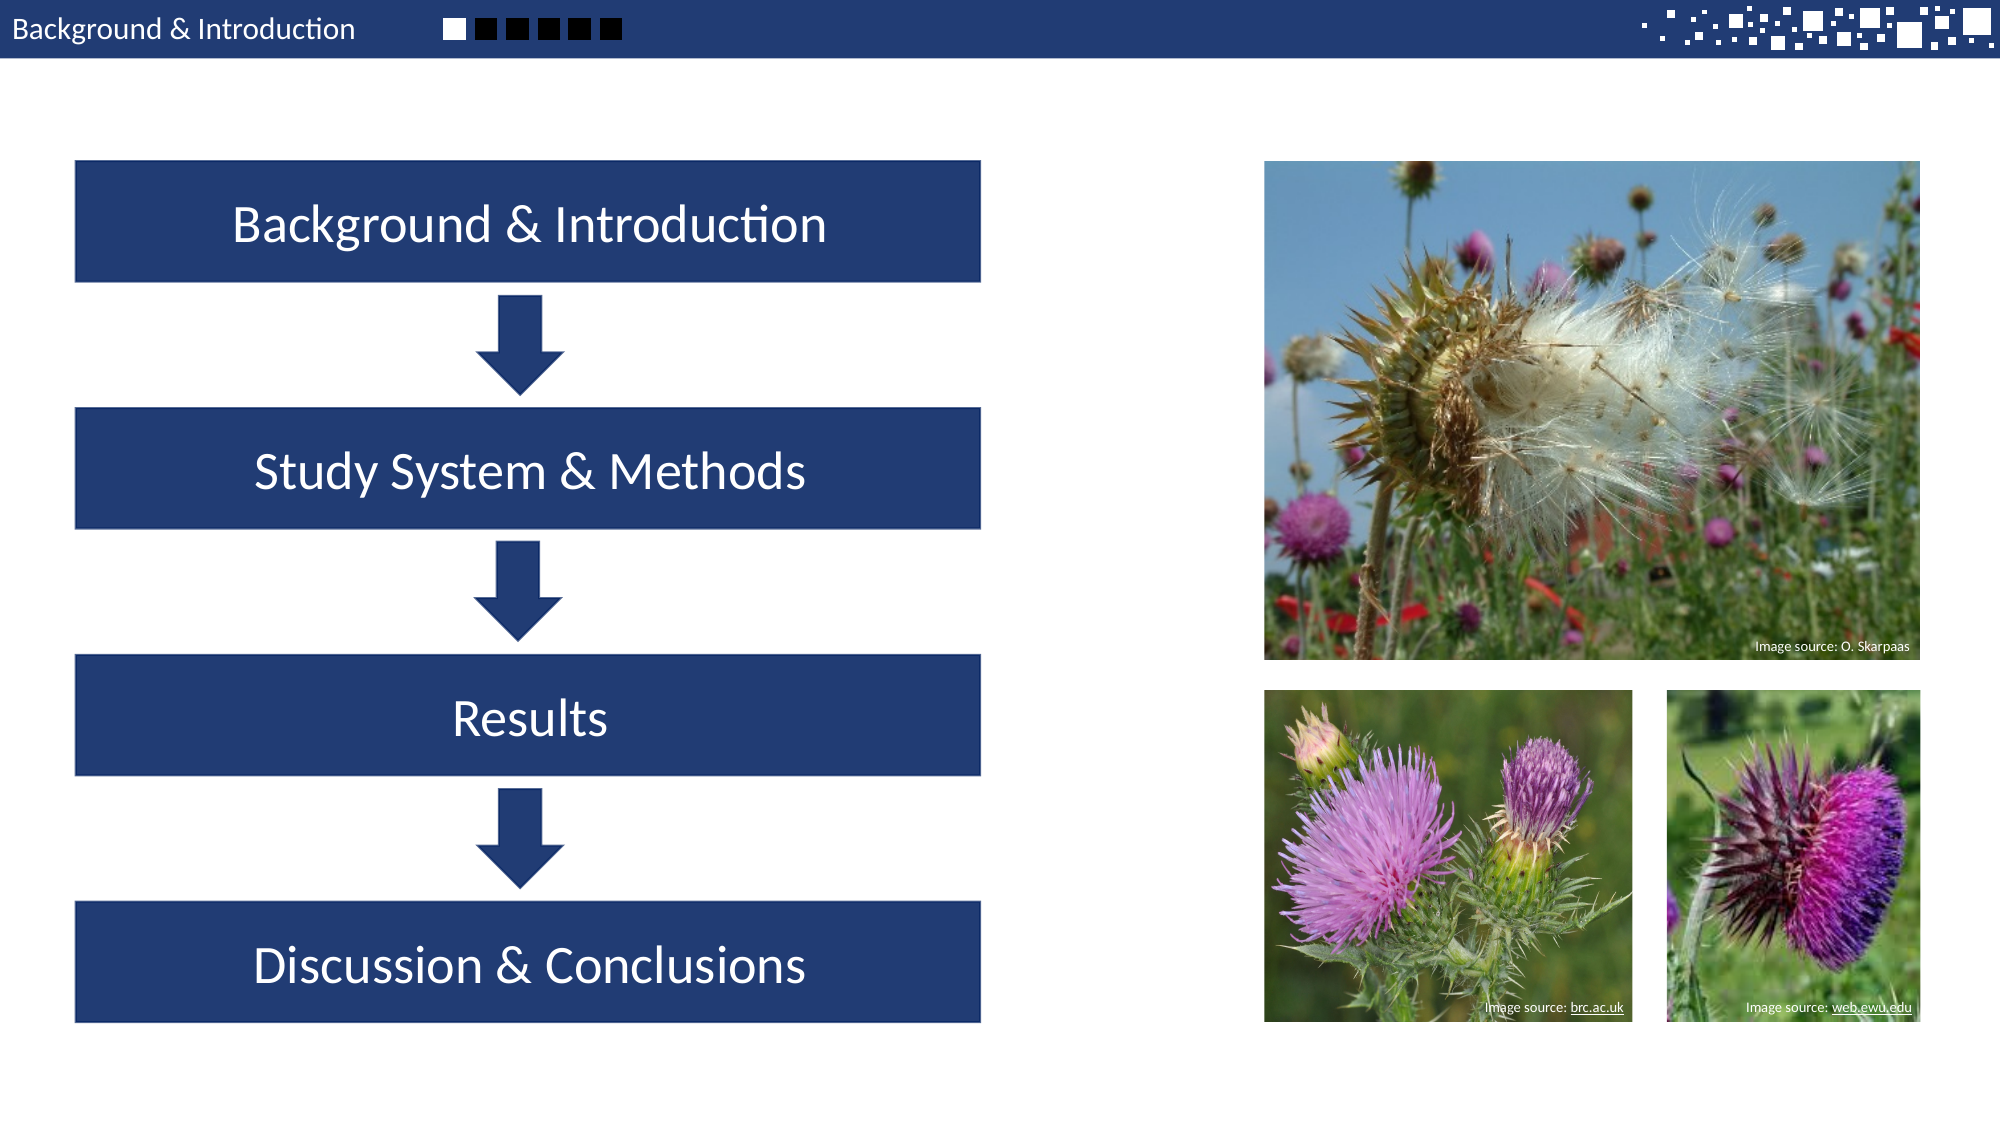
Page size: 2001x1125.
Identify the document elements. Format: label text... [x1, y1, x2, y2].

text_box Image source: O. Skarpaas [1740, 628, 1931, 662]
text_box Background & Introduction [158, 180, 904, 261]
text_box [1886, 7, 1894, 15]
text_box Background & Introduction [0, 1, 478, 54]
text_box [1695, 32, 1703, 40]
text_box [75, 654, 981, 776]
text_box Image source: web.ewu.edu [1731, 990, 1931, 1024]
text_box [1860, 8, 1880, 28]
text_box [0, 0, 2000, 59]
text_box Image source: brc.ac.uk [1469, 990, 1731, 1024]
text_box [475, 788, 566, 890]
text_box [1897, 22, 1922, 48]
text_box Study System & Methods [158, 427, 904, 508]
text_box [1749, 37, 1757, 45]
text_box [473, 540, 563, 643]
text_box [506, 18, 529, 40]
text_box Results [158, 674, 904, 755]
text_box [1835, 8, 1843, 16]
text_box [1667, 10, 1675, 18]
text_box [1795, 43, 1803, 50]
text_box [600, 18, 622, 40]
text_box [1819, 36, 1827, 44]
text_box Discussion & Conclusions [158, 921, 904, 1002]
text_box [1935, 16, 1949, 29]
text_box [1860, 43, 1868, 50]
text_box [443, 18, 466, 40]
picture [1264, 161, 1920, 660]
text_box [538, 18, 560, 40]
text_box [1803, 11, 1823, 31]
text_box [475, 294, 566, 397]
text_box [75, 901, 981, 1023]
text_box [1760, 14, 1768, 22]
text_box [1729, 14, 1743, 28]
text_box [1920, 7, 1928, 15]
text_box [1948, 37, 1956, 45]
text_box [1771, 36, 1785, 50]
text_box [75, 407, 981, 530]
text_box [568, 18, 591, 40]
text_box [1837, 32, 1851, 46]
text_box [1783, 7, 1791, 15]
text_box [1877, 34, 1885, 42]
text_box [475, 18, 497, 40]
picture [1264, 689, 1633, 1022]
text_box [1963, 8, 1991, 35]
text_box [1931, 42, 1938, 50]
picture [1666, 689, 1921, 1022]
text_box [75, 160, 981, 283]
